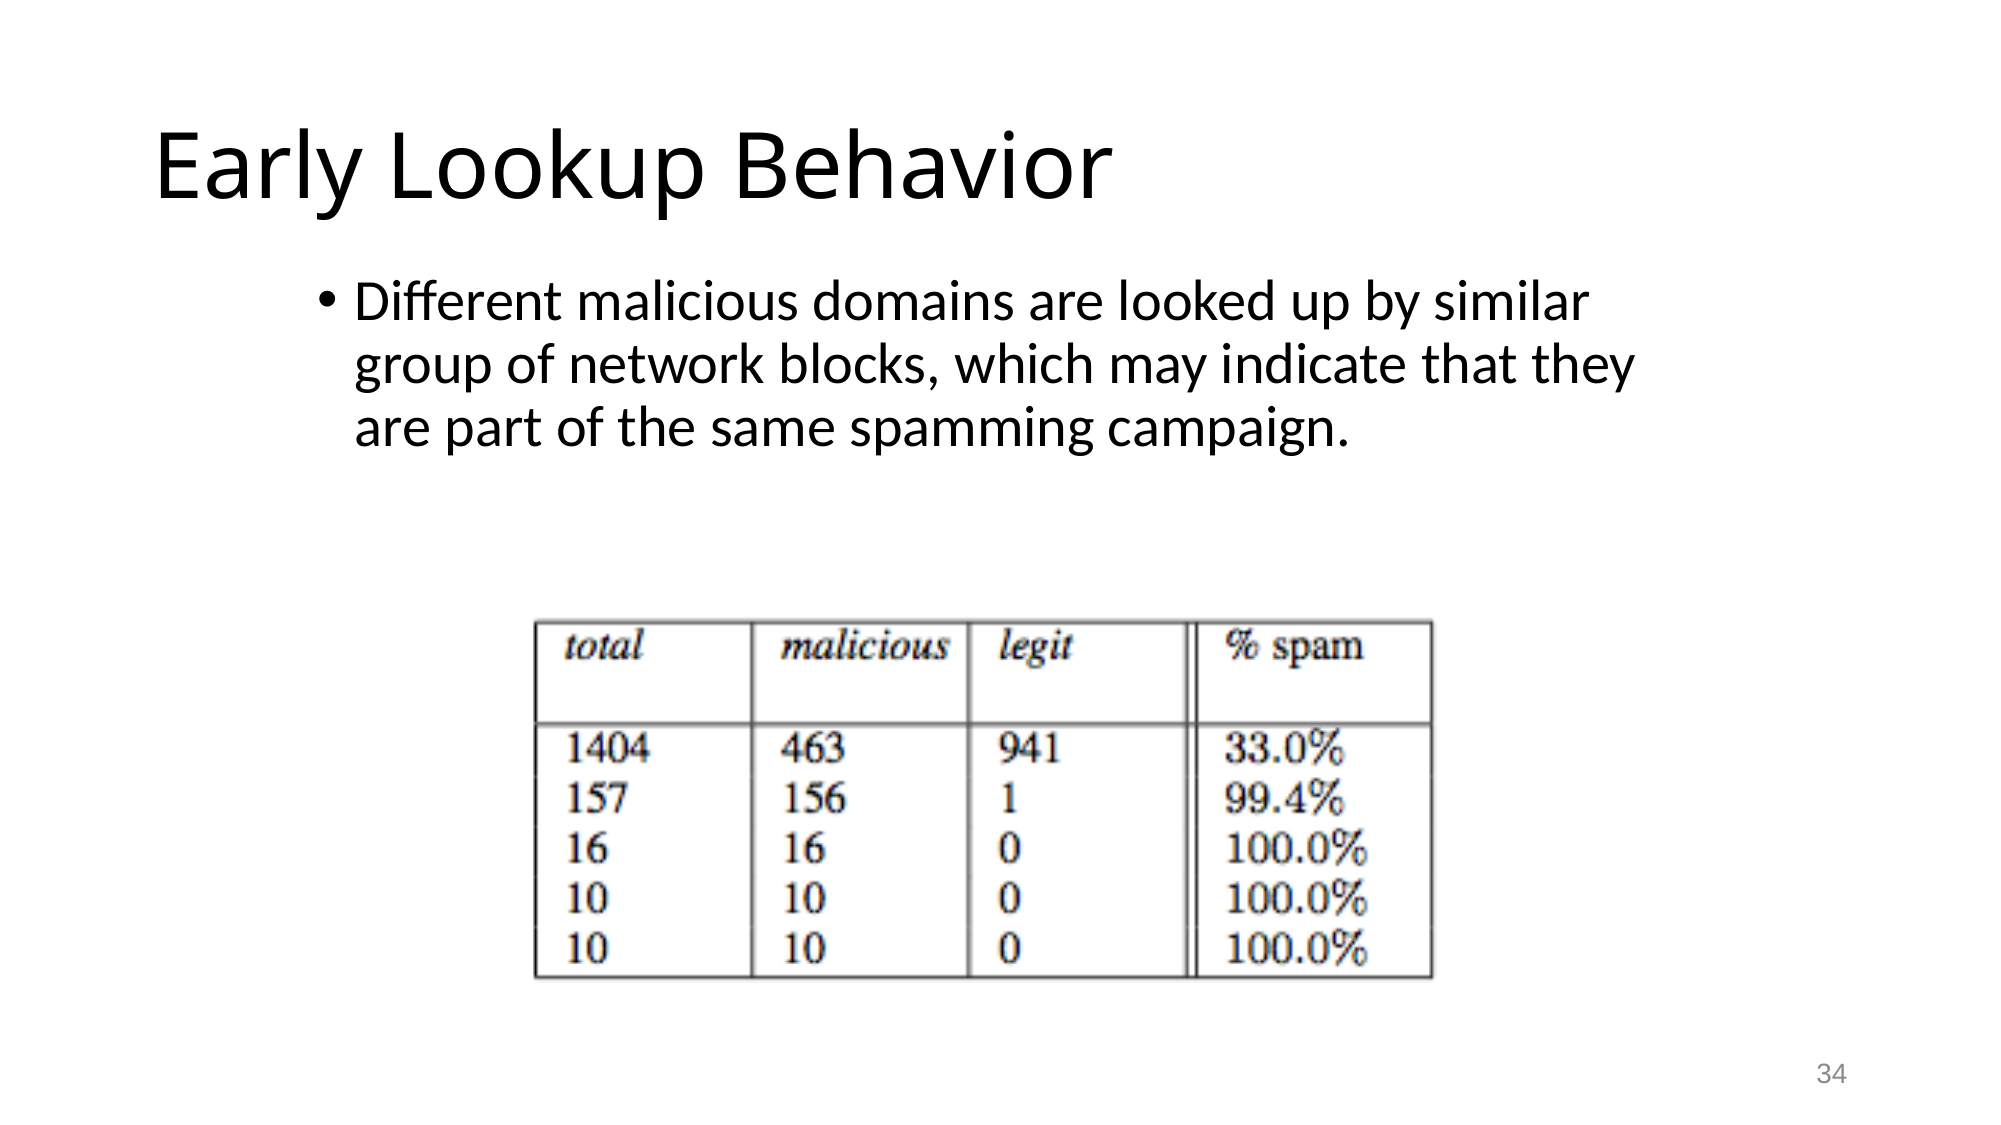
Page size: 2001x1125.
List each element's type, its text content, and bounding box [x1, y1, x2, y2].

slide_number 34 [1412, 1042, 1863, 1103]
list Different malicious domains are looked up by similar group of network blocks, which may indicate that they are part of the same spamming campaign. [302, 262, 1653, 583]
title Early Lookup Behavior [137, 59, 1863, 278]
picture [510, 610, 1453, 1008]
